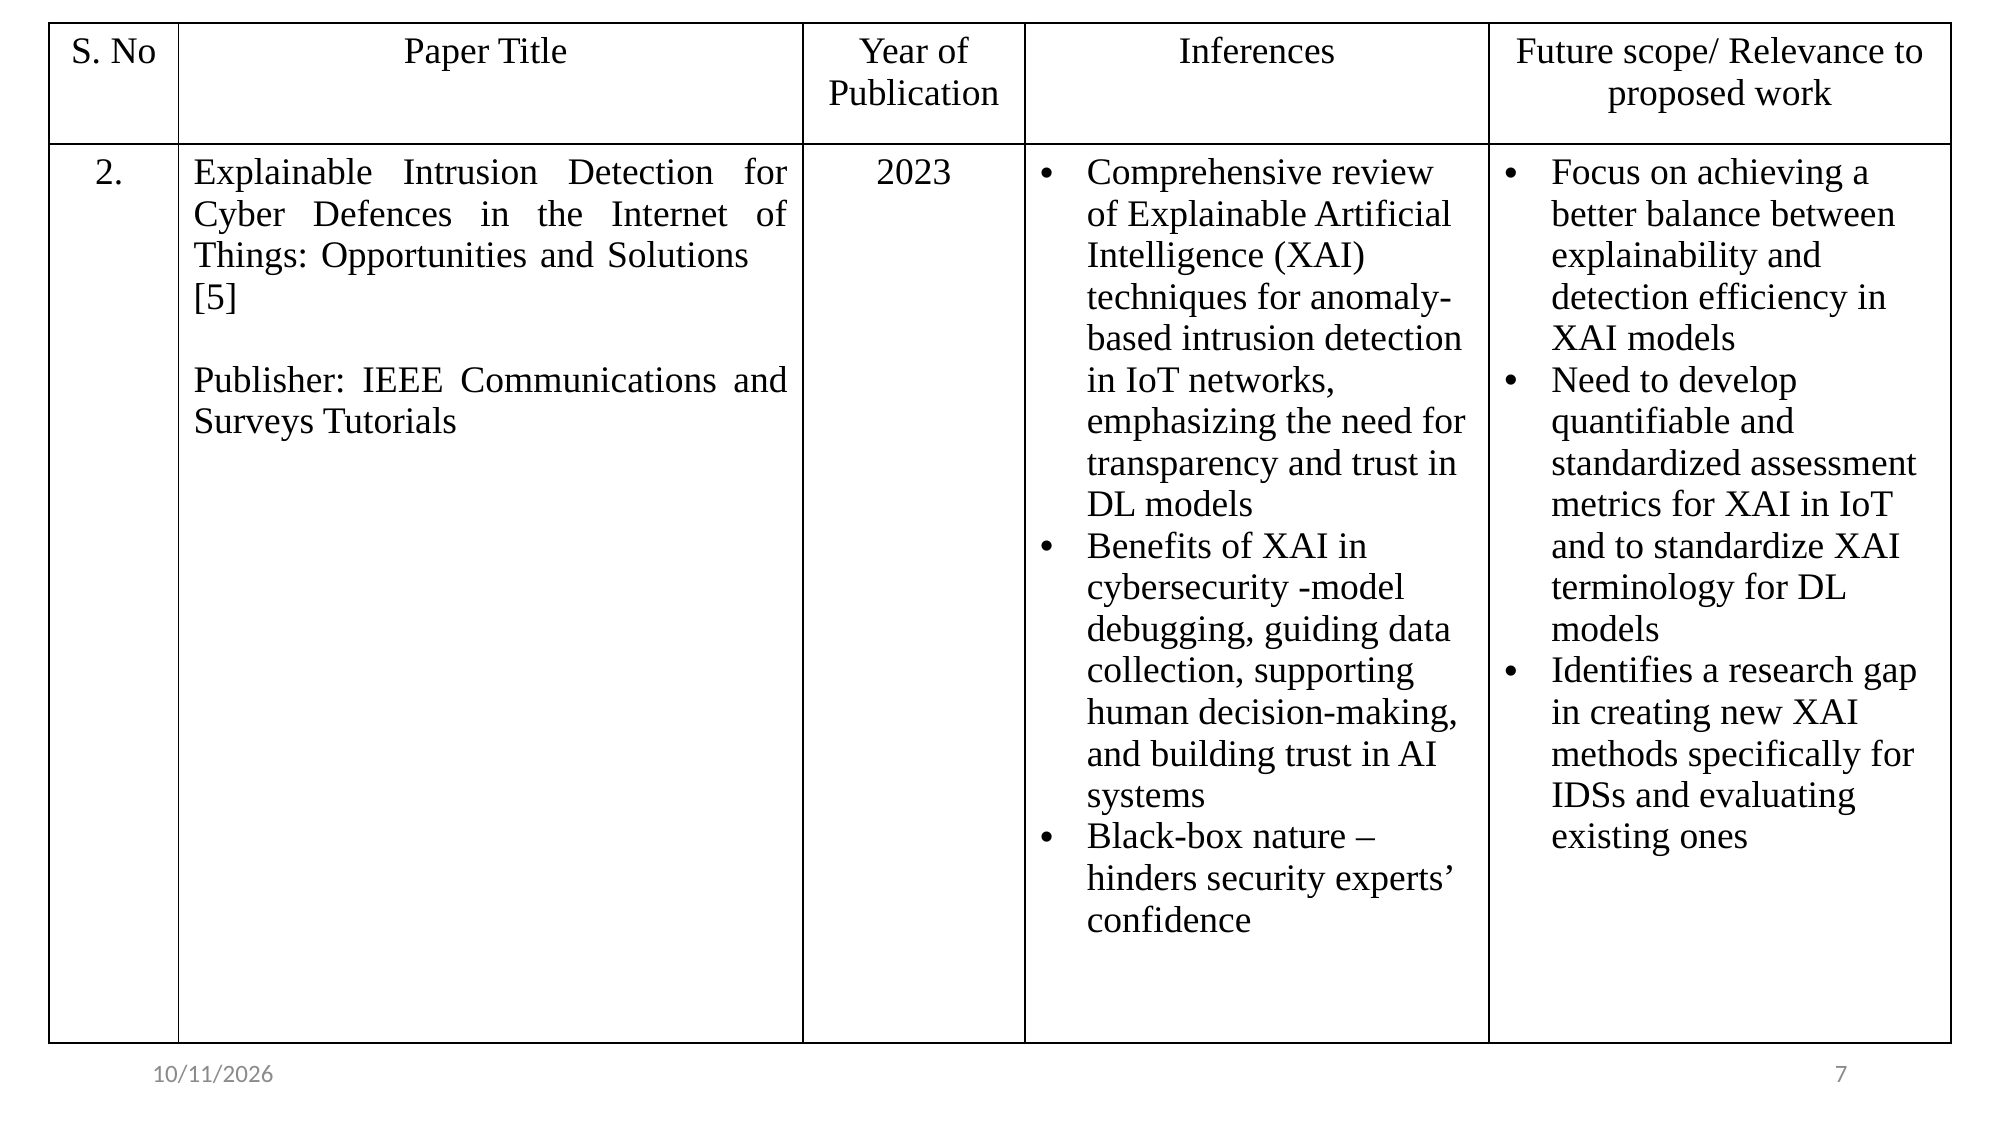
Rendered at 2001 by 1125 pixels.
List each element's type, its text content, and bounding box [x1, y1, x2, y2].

table_header Inferences [1026, 24, 1488, 143]
table_header Year of Publication [804, 24, 1024, 143]
table_header Future scope/ Relevance to proposed work [1490, 24, 1950, 143]
table_header Paper Title [179, 24, 802, 143]
table_header S. No [50, 24, 178, 143]
table_cell Comprehensive review of Explainable Artificial Intelligence (XAI) techniques for anomaly-based intrusion detection in IoT networks, emphasizing the need for transparency and trust in DL models Benefits of XAI in cybersecurity -model debugging, guiding data collection, supporting human decision-making, and building trust in AI systems Black-box nature – hinders security experts’ confidence [1026, 145, 1488, 1042]
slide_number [137, 1044, 588, 1103]
slide_number 7 [1412, 1044, 1863, 1103]
table_cell 2. [50, 145, 178, 1042]
table_cell 2023 [804, 145, 1024, 1042]
table_cell Focus on achieving a better balance between explainability and detection efficiency in XAI models Need to develop quantifiable and standardized assessment metrics for XAI in IoT and to standardize XAI terminology for DL models Identifies a research gap in creating new XAI methods specifically for IDSs and evaluating existing ones [1490, 145, 1950, 1042]
table_cell Explainable Intrusion Detection for Cyber Defences in the Internet of Things: Opportunities and Solutions [5] Publisher: IEEE Communications and Surveys Tutorials [179, 145, 802, 1042]
